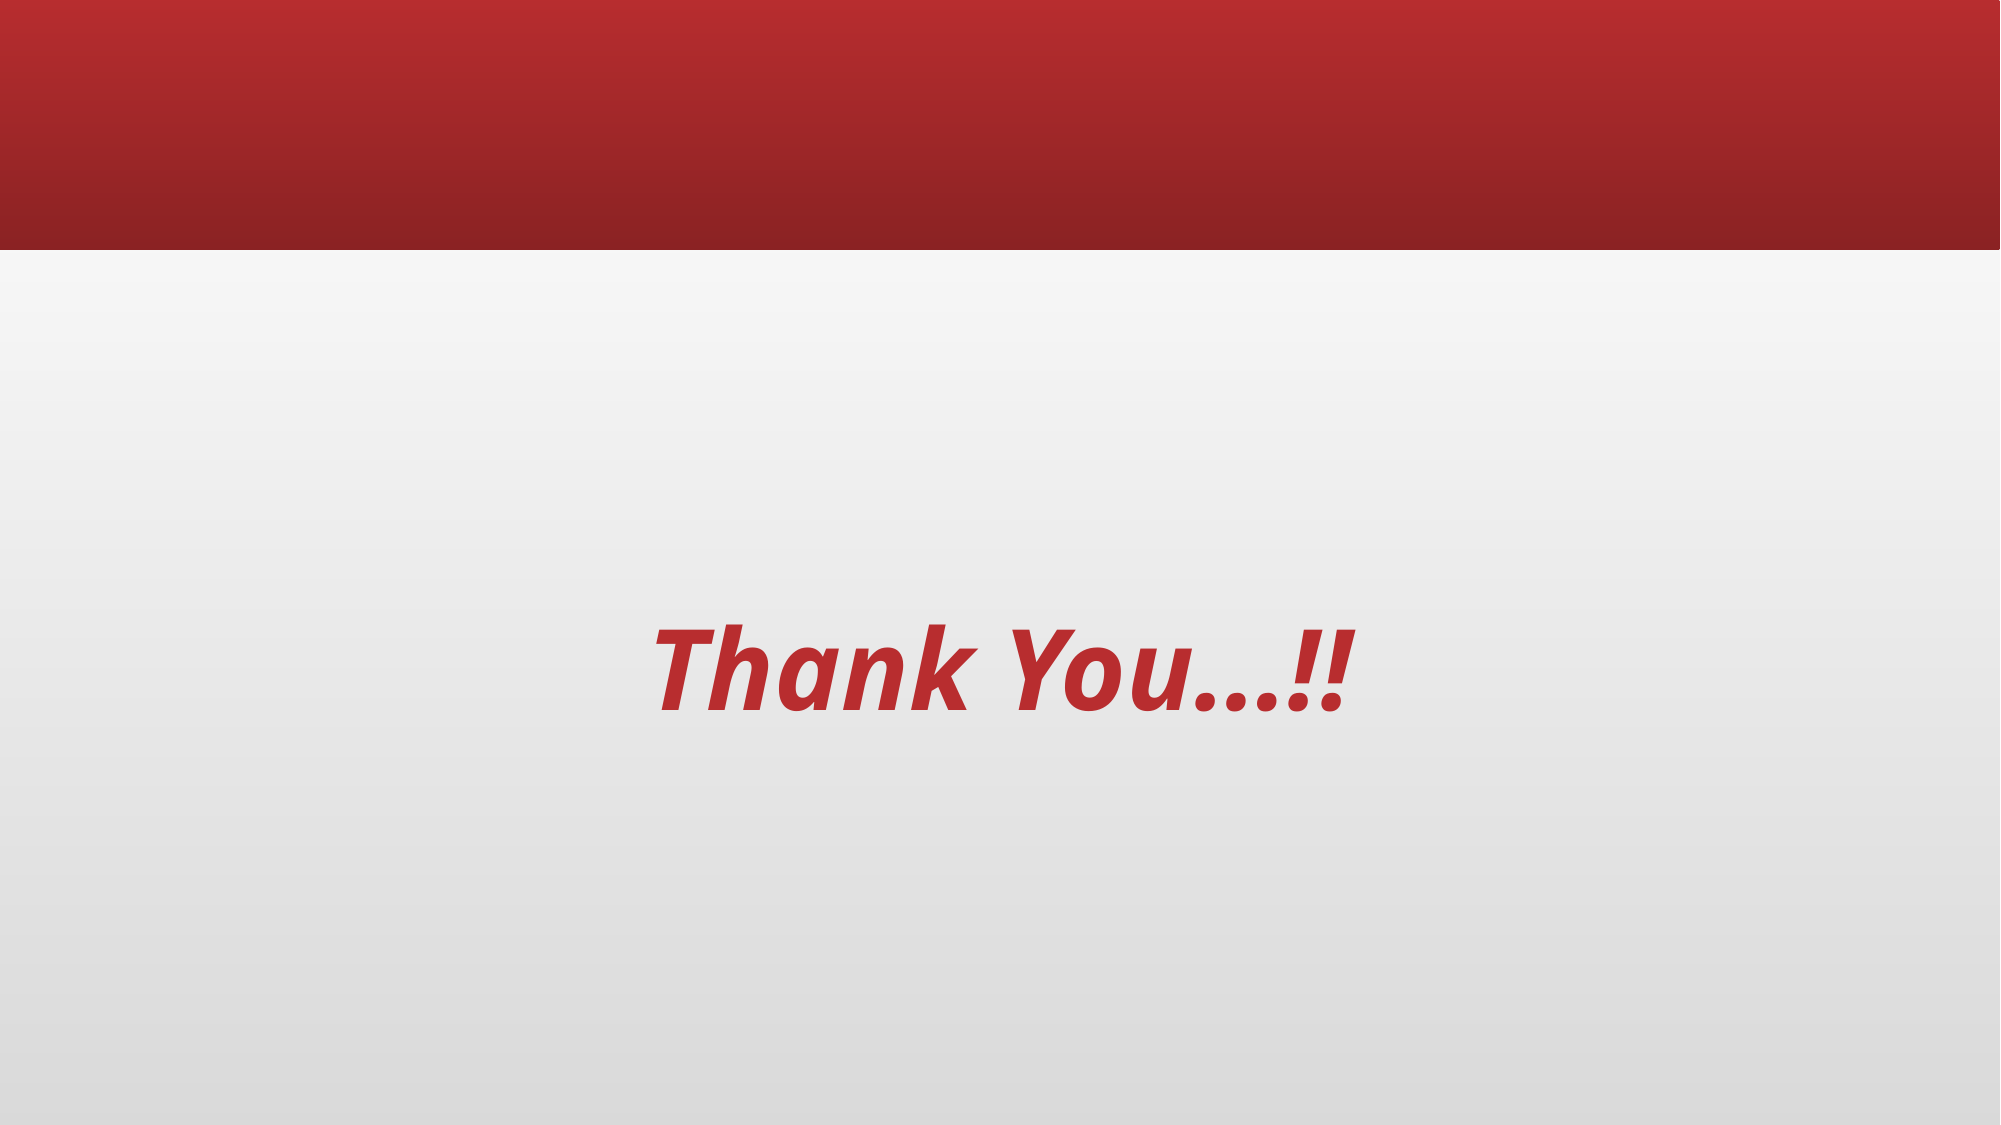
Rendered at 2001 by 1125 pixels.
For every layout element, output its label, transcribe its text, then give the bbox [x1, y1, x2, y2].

title Thank You…!! [549, 557, 1450, 791]
